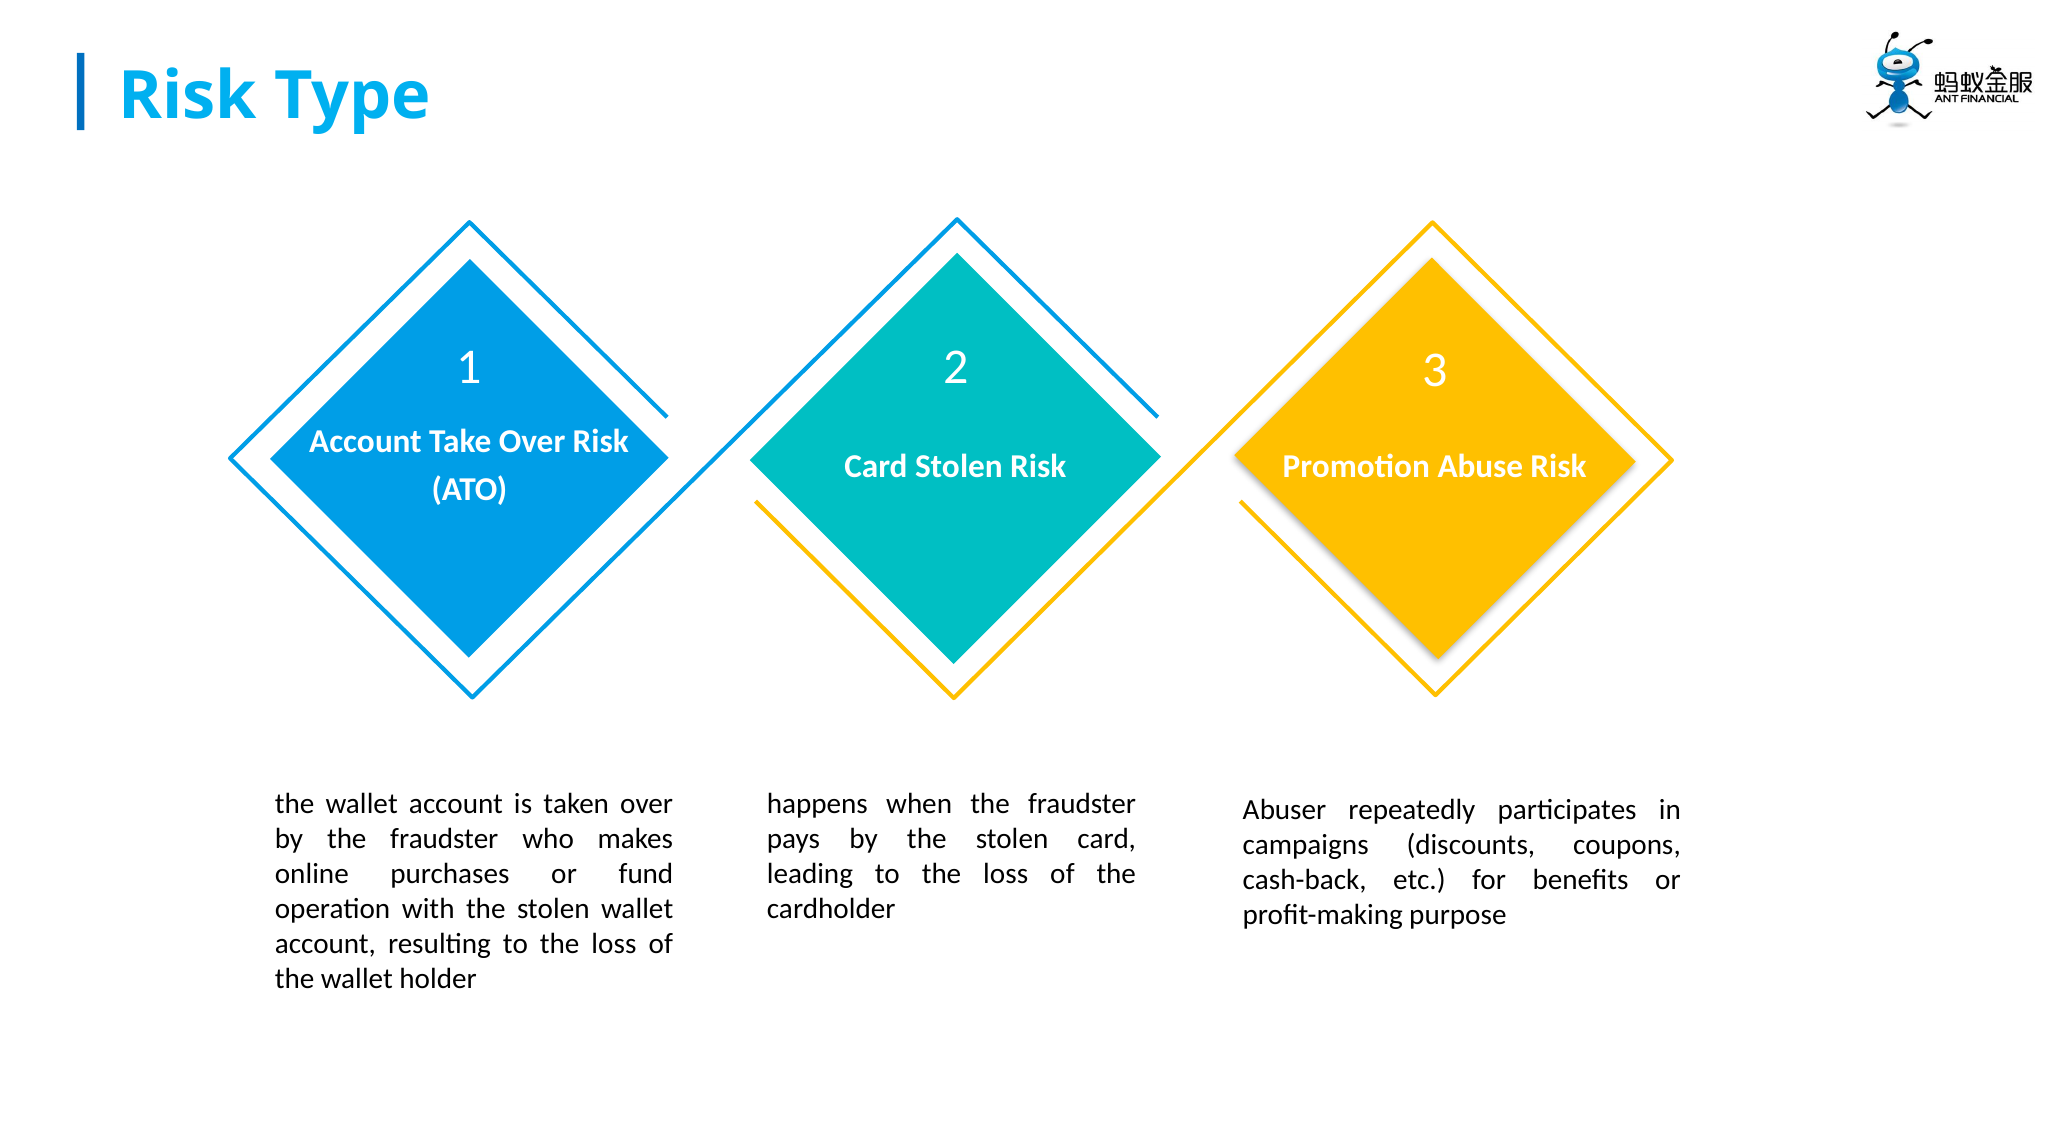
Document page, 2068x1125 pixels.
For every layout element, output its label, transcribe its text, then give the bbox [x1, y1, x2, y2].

picture [1862, 30, 2035, 131]
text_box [229, 218, 1929, 1005]
title Risk Type [103, 39, 1964, 144]
